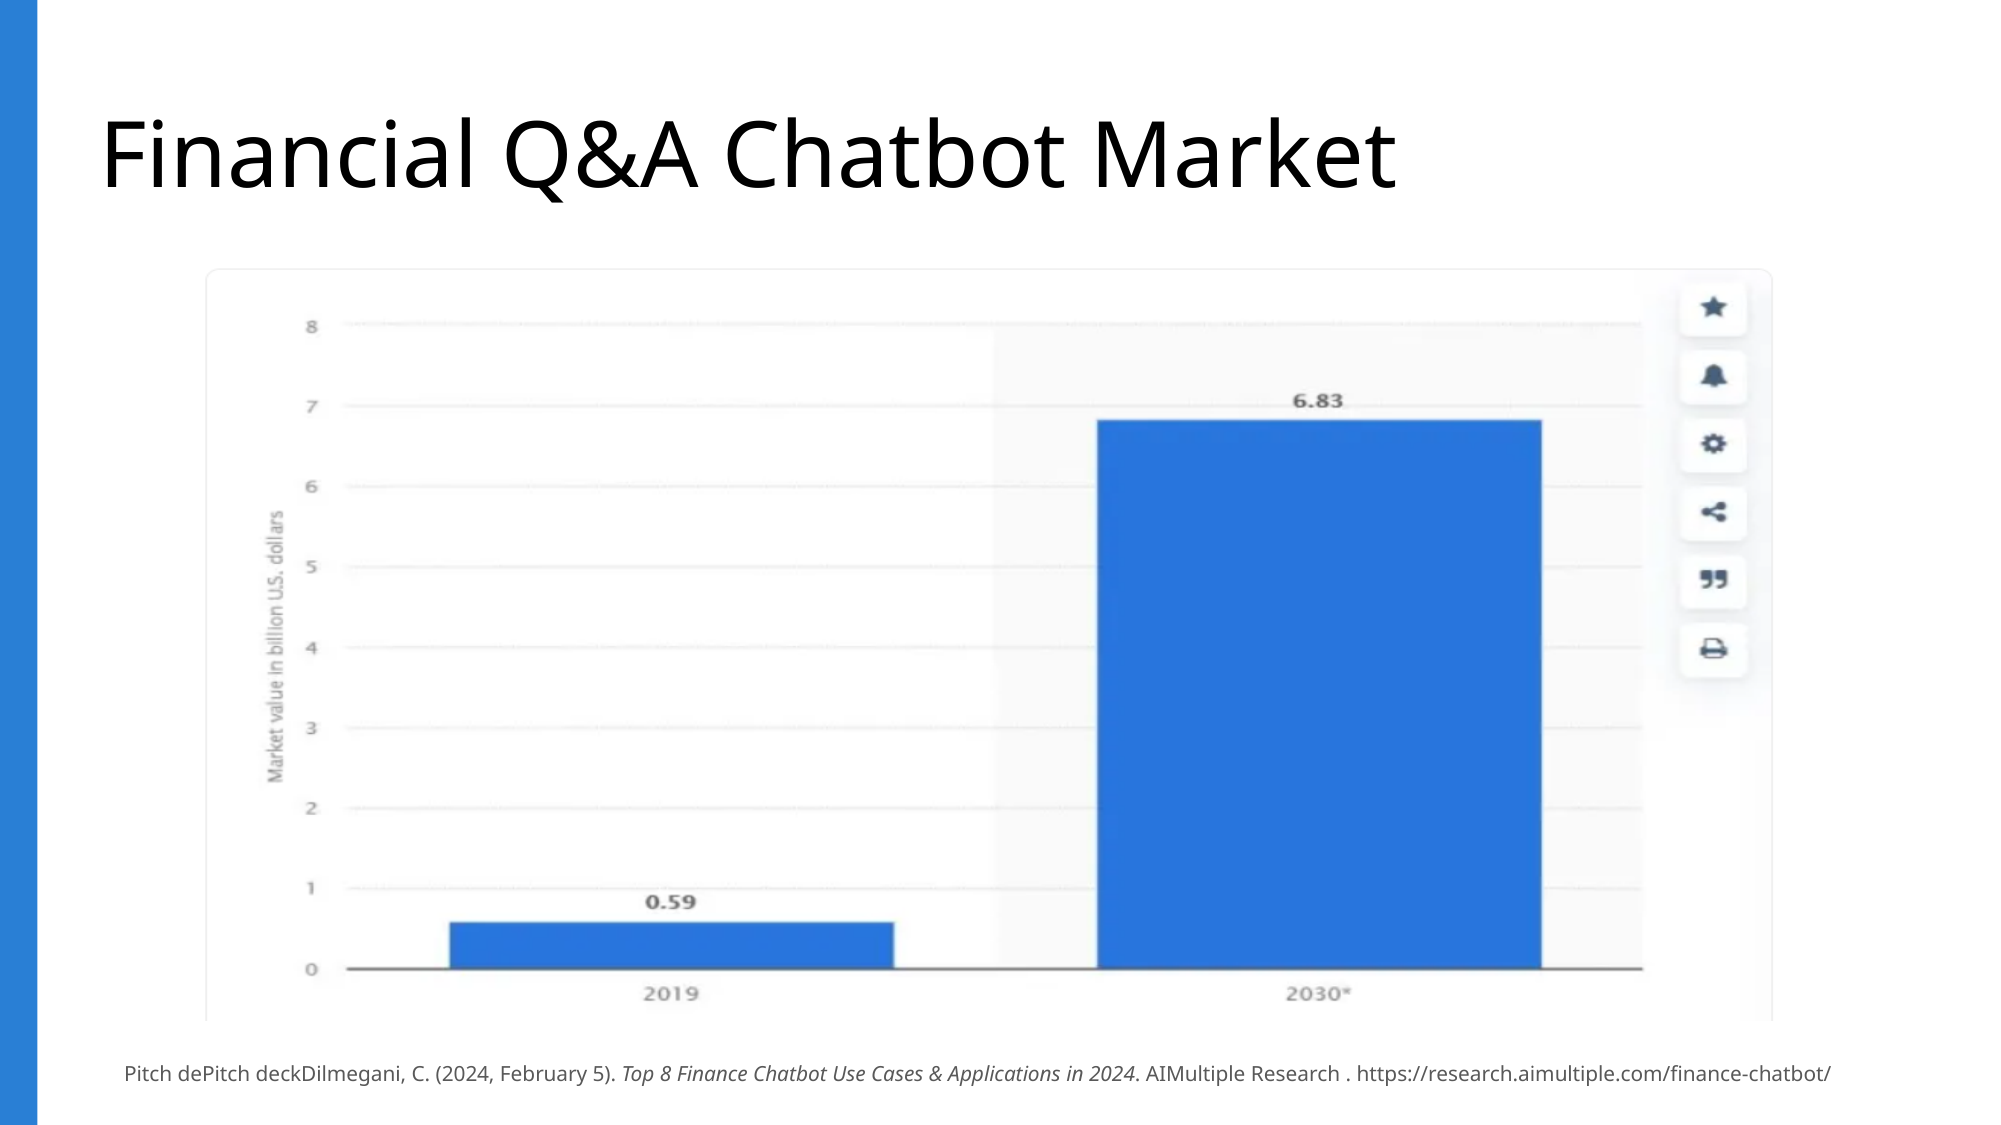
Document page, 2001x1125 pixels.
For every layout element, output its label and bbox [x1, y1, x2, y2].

list [160, 245, 1799, 1021]
picture [37, 0, 2000, 1125]
